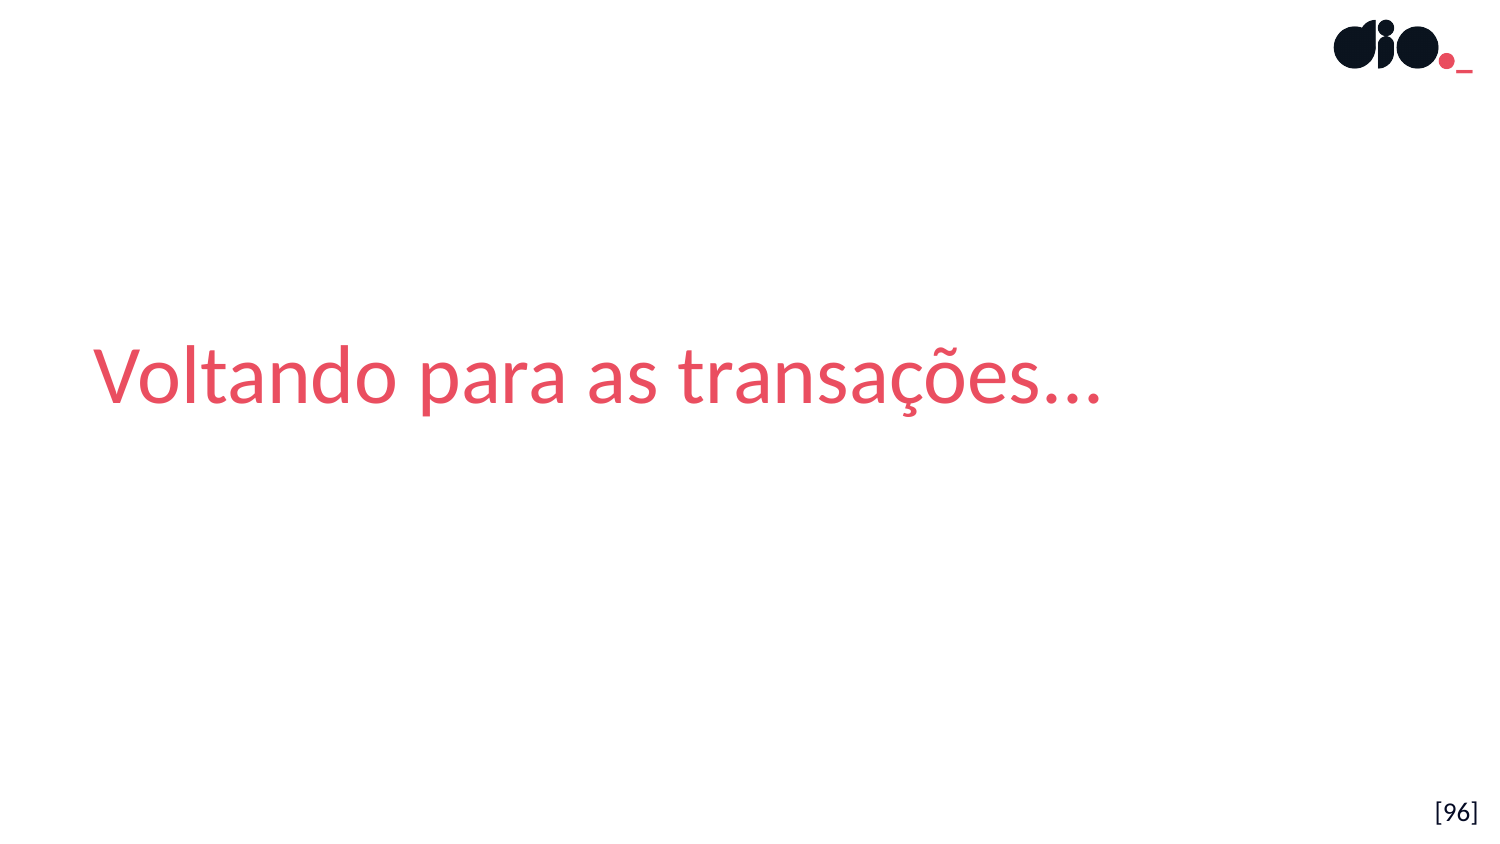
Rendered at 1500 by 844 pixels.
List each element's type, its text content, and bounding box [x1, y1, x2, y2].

text_box Voltando para as transações... [79, 313, 1295, 429]
slide_number [96] [1403, 779, 1494, 844]
picture [1333, 19, 1473, 74]
